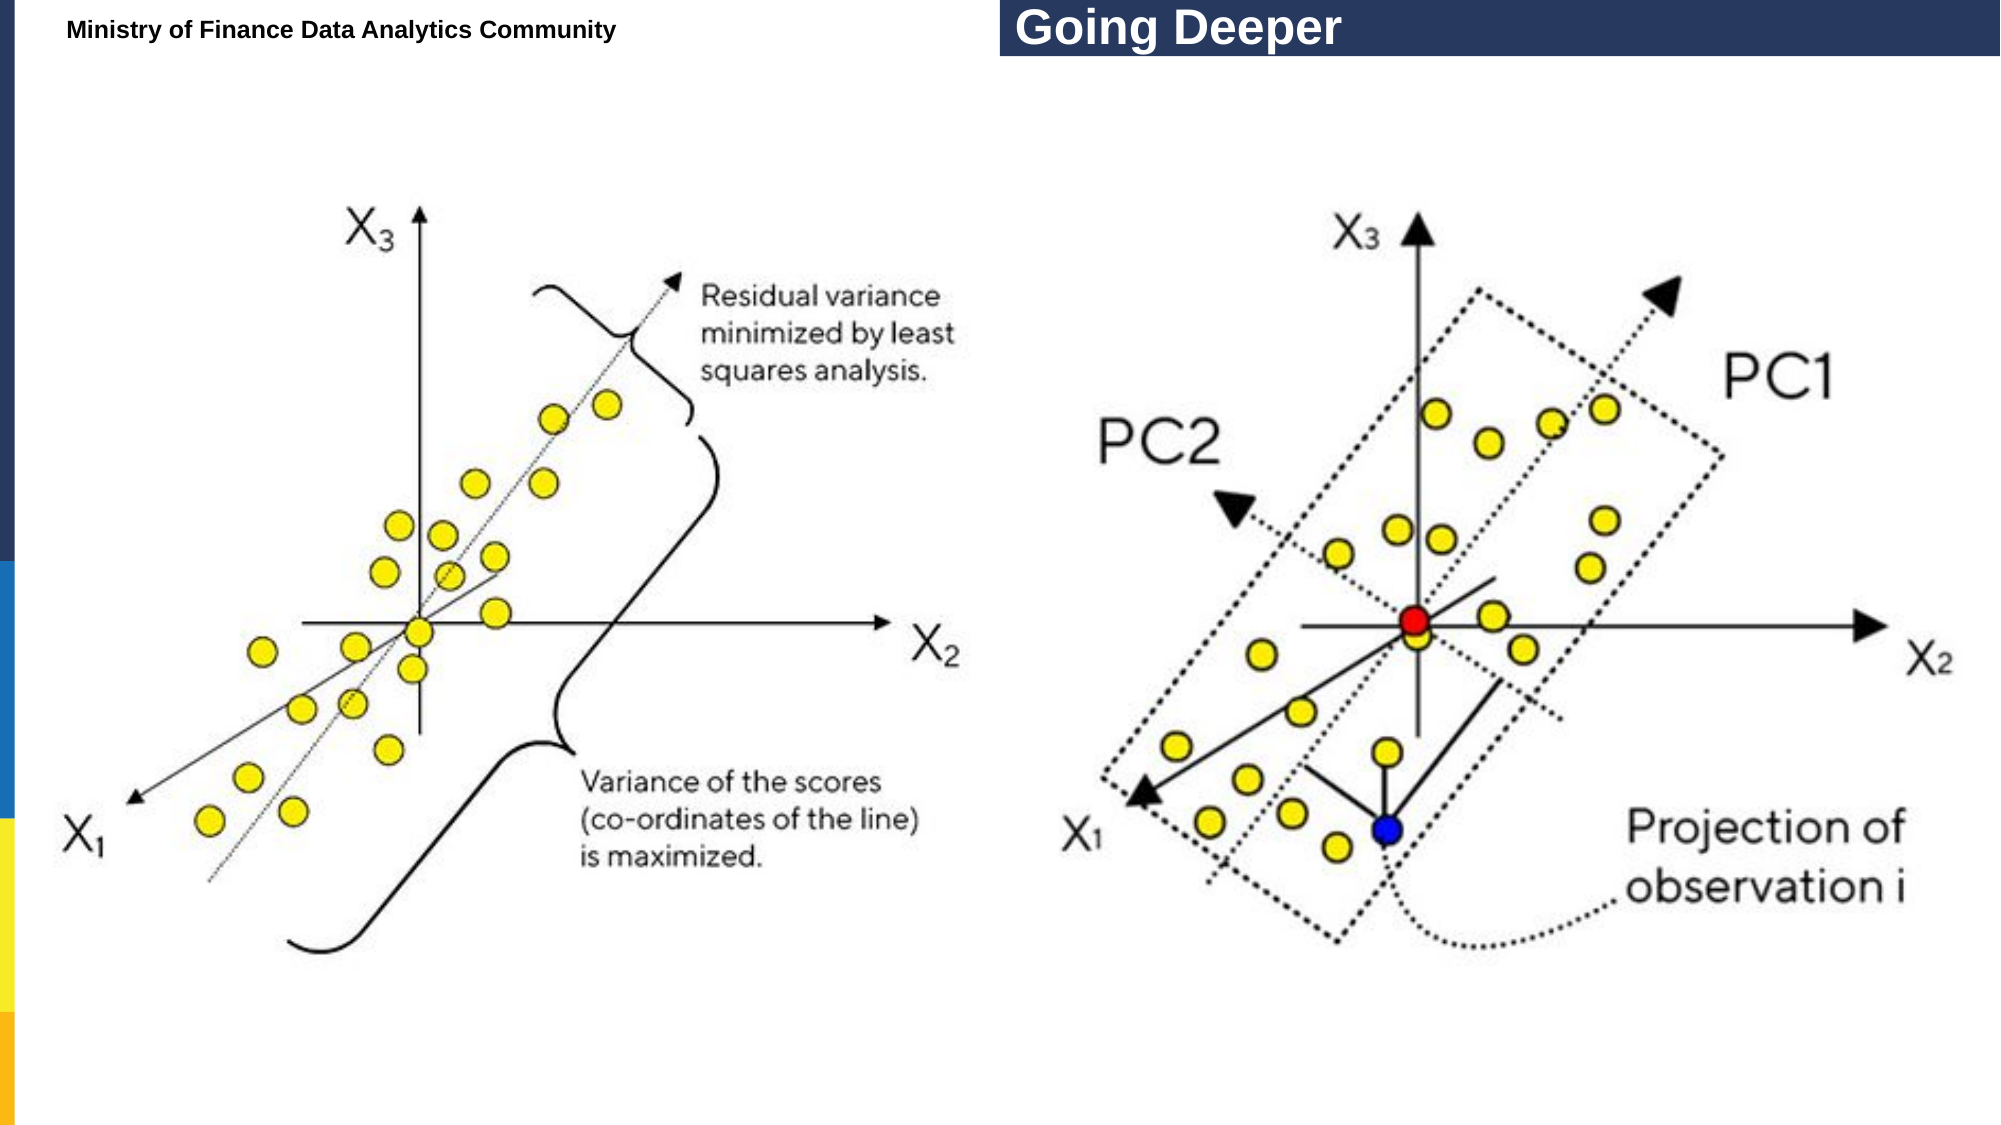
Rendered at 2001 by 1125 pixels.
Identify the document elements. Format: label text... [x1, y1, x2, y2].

title Going Deeper [999, 0, 2000, 57]
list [51, 173, 990, 996]
footer Ministry of Finance Data Analytics Community [51, 10, 731, 46]
picture [1046, 173, 1985, 1028]
